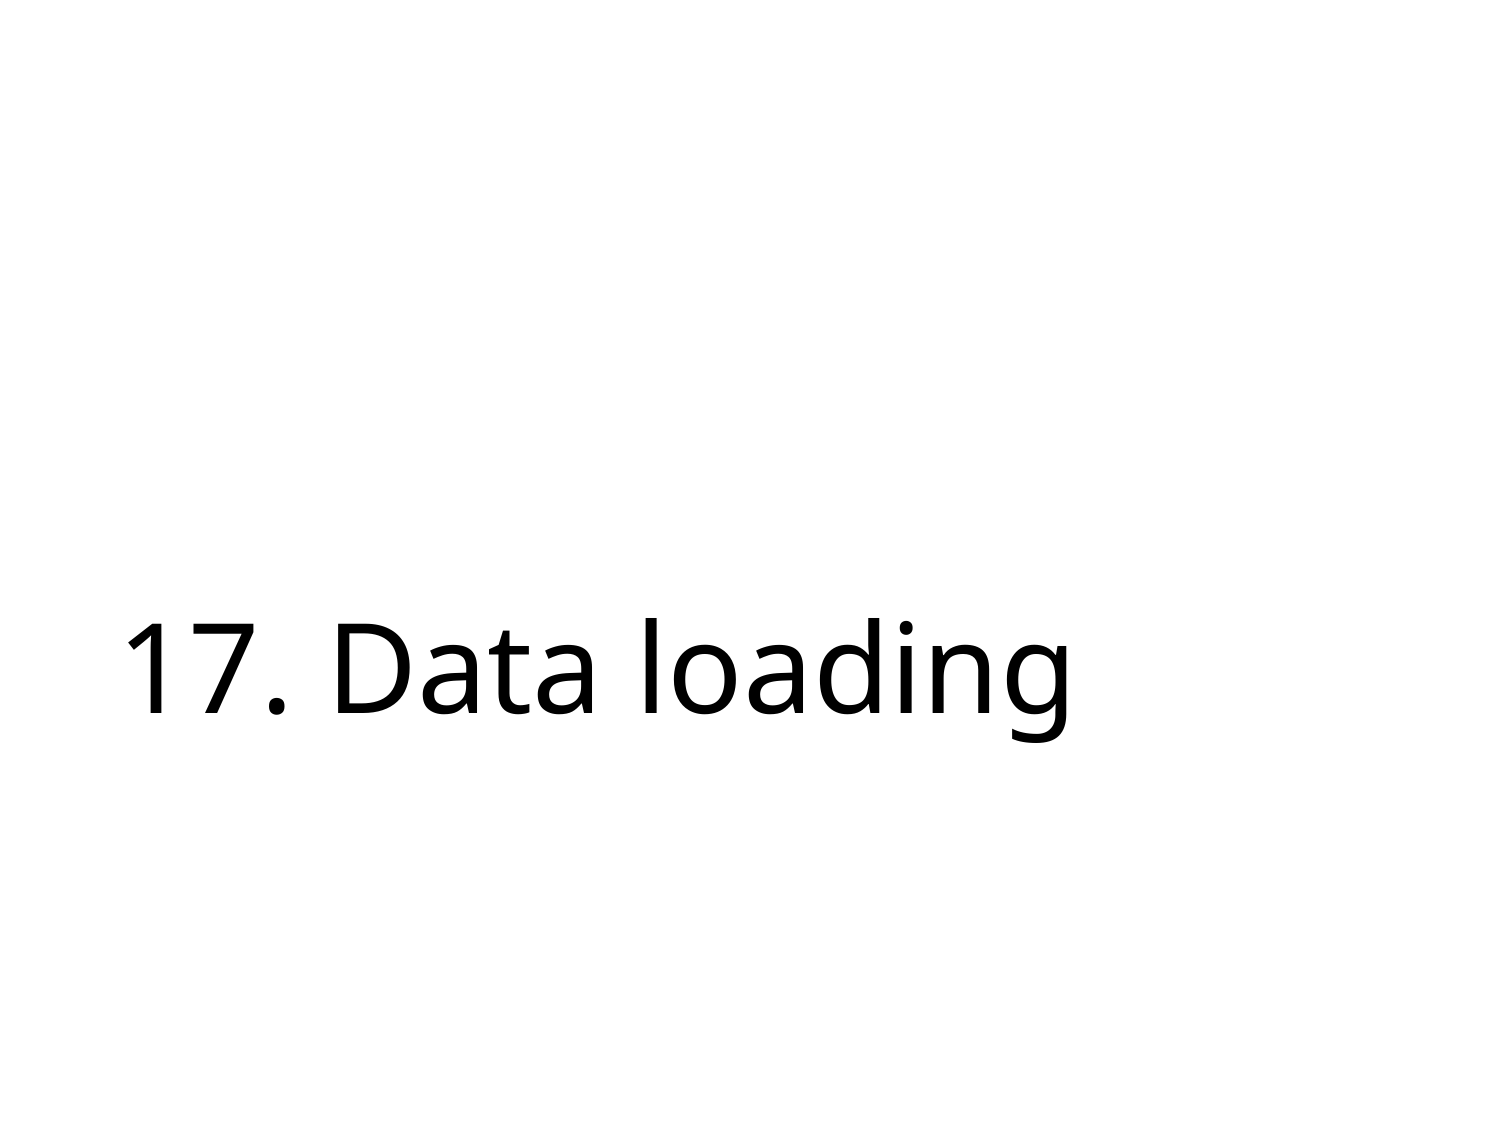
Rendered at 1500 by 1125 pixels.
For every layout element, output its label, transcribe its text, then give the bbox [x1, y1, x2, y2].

title 17. Data loading [102, 280, 1397, 749]
